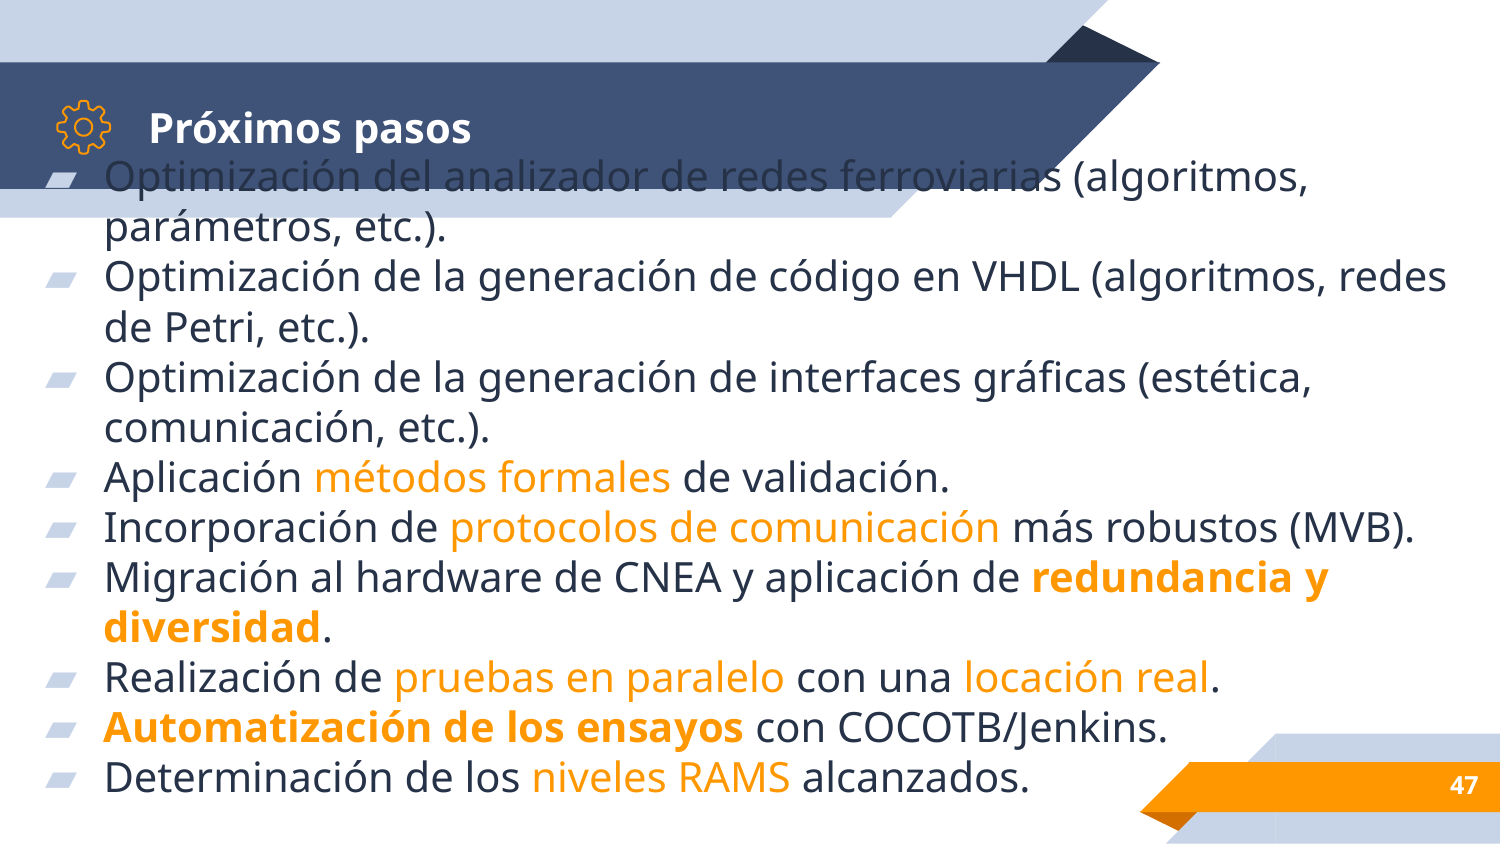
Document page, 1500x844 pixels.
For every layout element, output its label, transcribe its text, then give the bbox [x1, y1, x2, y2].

list Optimización del analizador de redes ferroviarias (algoritmos, parámetros, etc.). Optimización de la generación de código en VHDL (algoritmos, redes de Petri, etc.). Optimización de la generación de interfaces gráficas (estética, comunicación, etc.). Aplicación métodos formales de validación. Incorporación de protocolos de comunicación más robustos (MVB). Migración al hardware de CNEA y aplicación de redundancia y diversidad. Realización de pruebas en paralelo con una locación real. Automatización de los ensayos con COCOTB/Jenkins. Determinación de los niveles RAMS alcanzados. [13, 217, 1477, 734]
title Próximos pasos [133, 64, 1035, 190]
slide_number 47 [1249, 760, 1494, 813]
